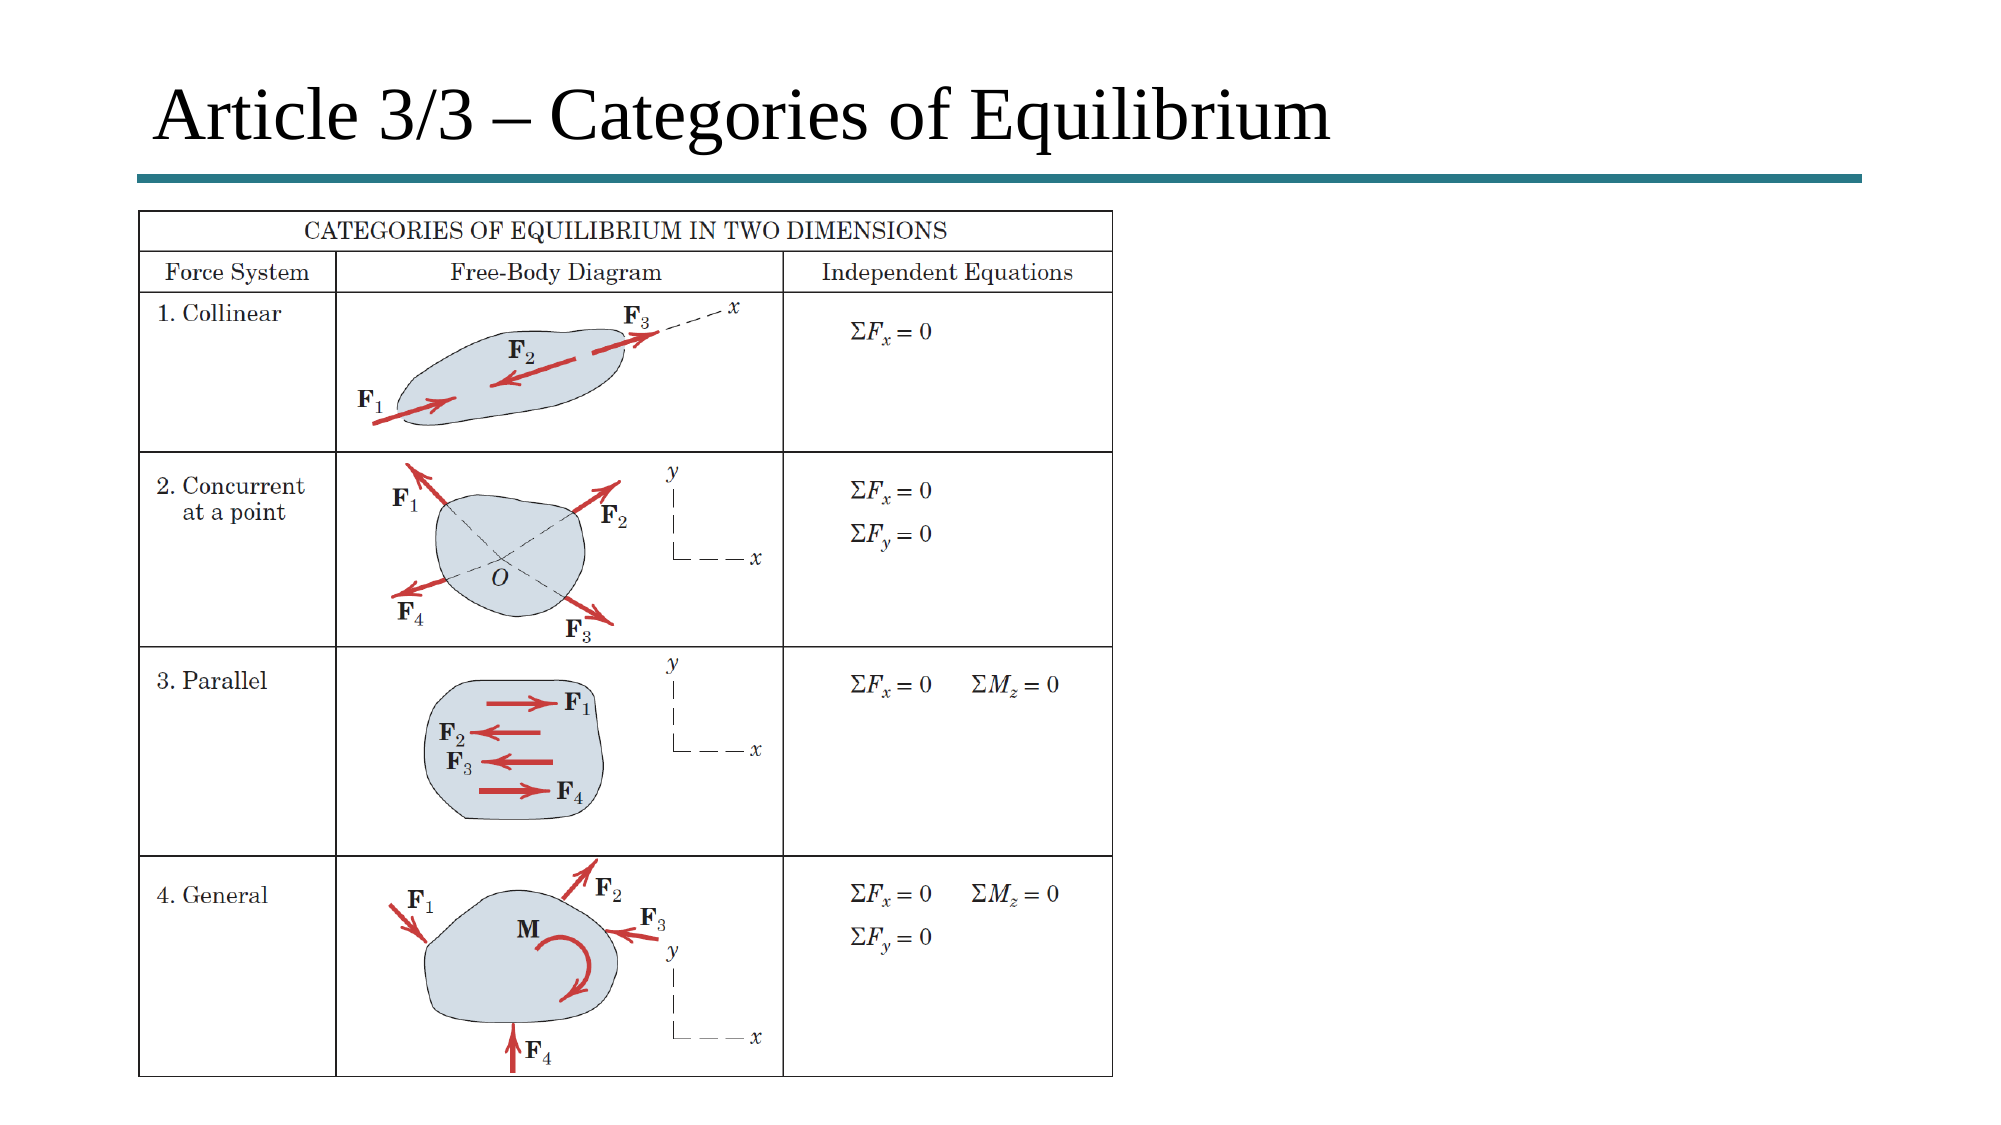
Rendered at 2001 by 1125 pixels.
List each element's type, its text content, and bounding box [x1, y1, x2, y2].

title Article 3/3 – Categories of Equilibrium [137, 59, 1863, 170]
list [137, 209, 1113, 1077]
